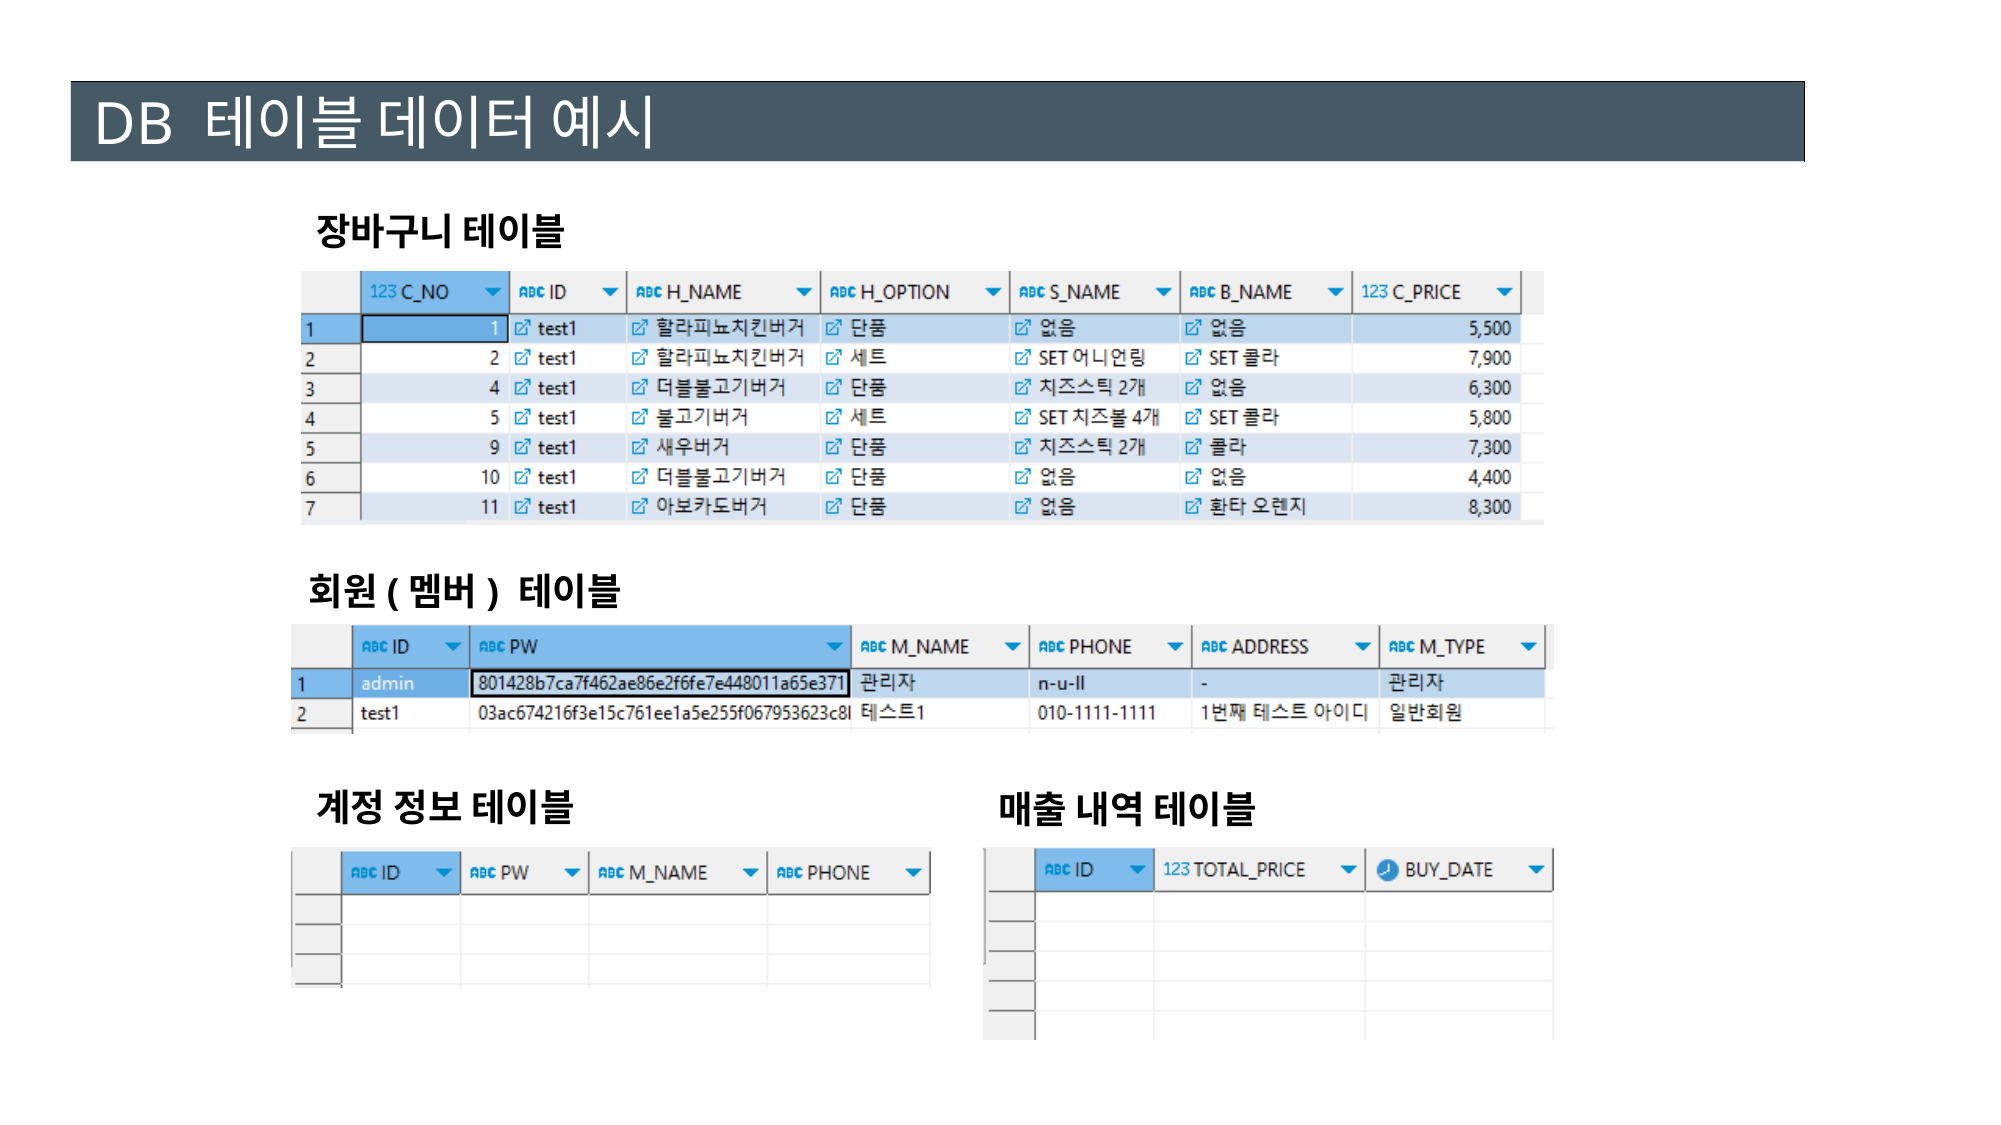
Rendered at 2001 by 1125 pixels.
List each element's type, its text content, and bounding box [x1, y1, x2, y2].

title DB 테이블 데이터 예시 [79, 71, 1954, 172]
picture [290, 624, 1554, 735]
text_box 매출 내역 테이블 [983, 771, 1295, 829]
picture [290, 846, 931, 989]
picture [300, 271, 1544, 525]
text_box 장바구니 테이블 [301, 193, 623, 251]
text_box 회원(멤버) 테이블 [293, 552, 650, 610]
text_box 계정 정보 테이블 [301, 769, 623, 827]
picture [983, 846, 1554, 1040]
